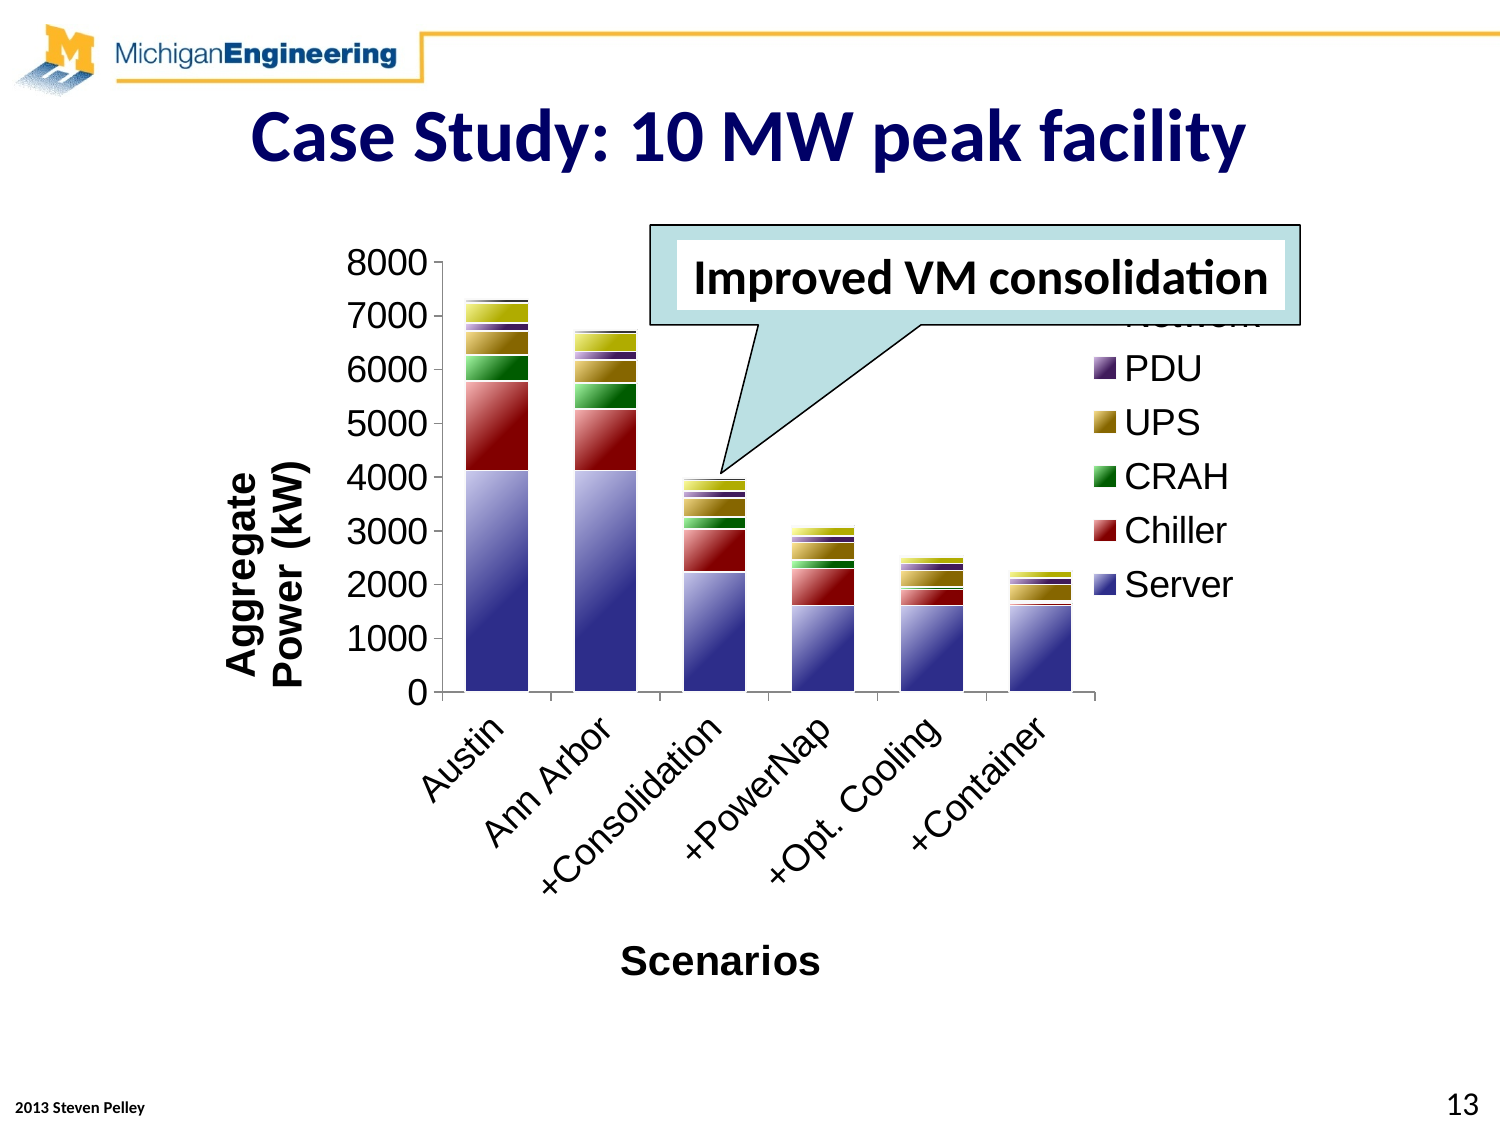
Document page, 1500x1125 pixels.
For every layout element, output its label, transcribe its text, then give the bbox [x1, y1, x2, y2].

chart [177, 224, 1323, 1023]
title Case Study: 10 MW peak facility [74, 74, 1426, 188]
slide_number 13 [1425, 1074, 1500, 1125]
picture [12, 24, 1500, 97]
